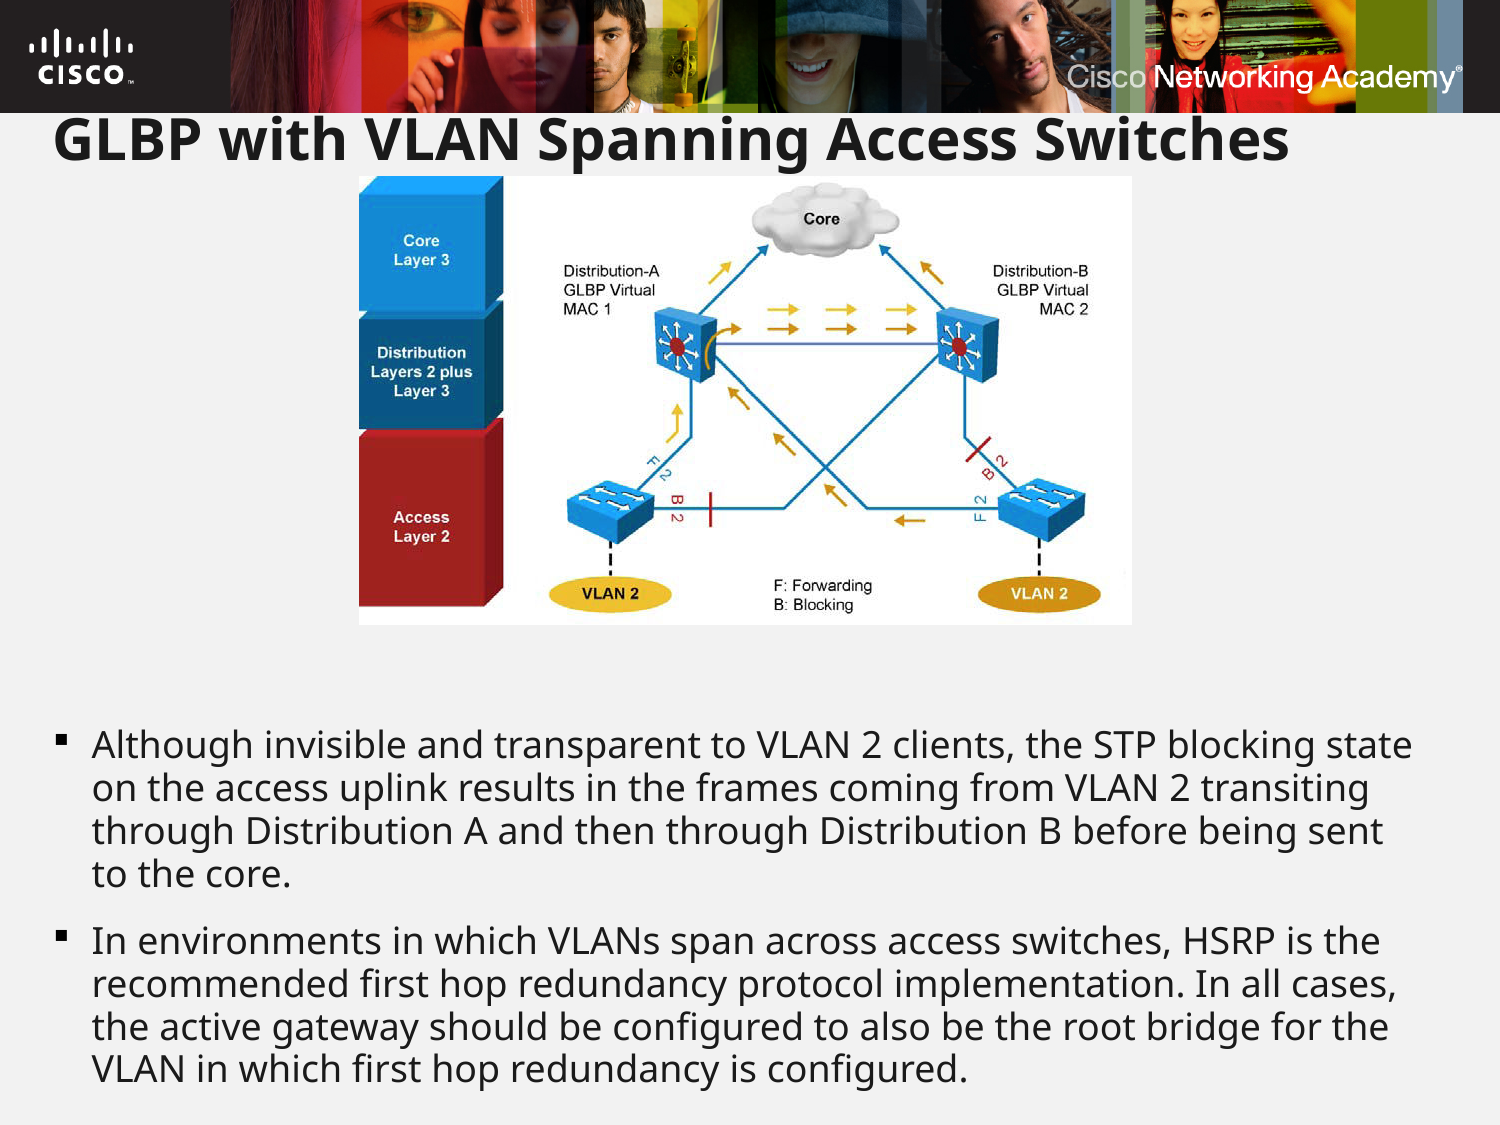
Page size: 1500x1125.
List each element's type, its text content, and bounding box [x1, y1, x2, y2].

title GLBP with VLAN Spanning Access Switches [45, 59, 1444, 182]
picture [0, 0, 1500, 113]
list Although invisible and transparent to VLAN 2 clients, the STP blocking state on the access uplink results in the frames coming from VLAN 2 transiting through Distribution A and then through Distribution B before being sent to the core. In environments in which VLANs span across access switches, HSRP is the recommended first hop redundancy protocol implementation. In all cases, the active gateway should be configured to also be the root bridge for the VLAN in which first hop redundancy is configured. [45, 718, 1444, 1054]
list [359, 176, 1132, 625]
